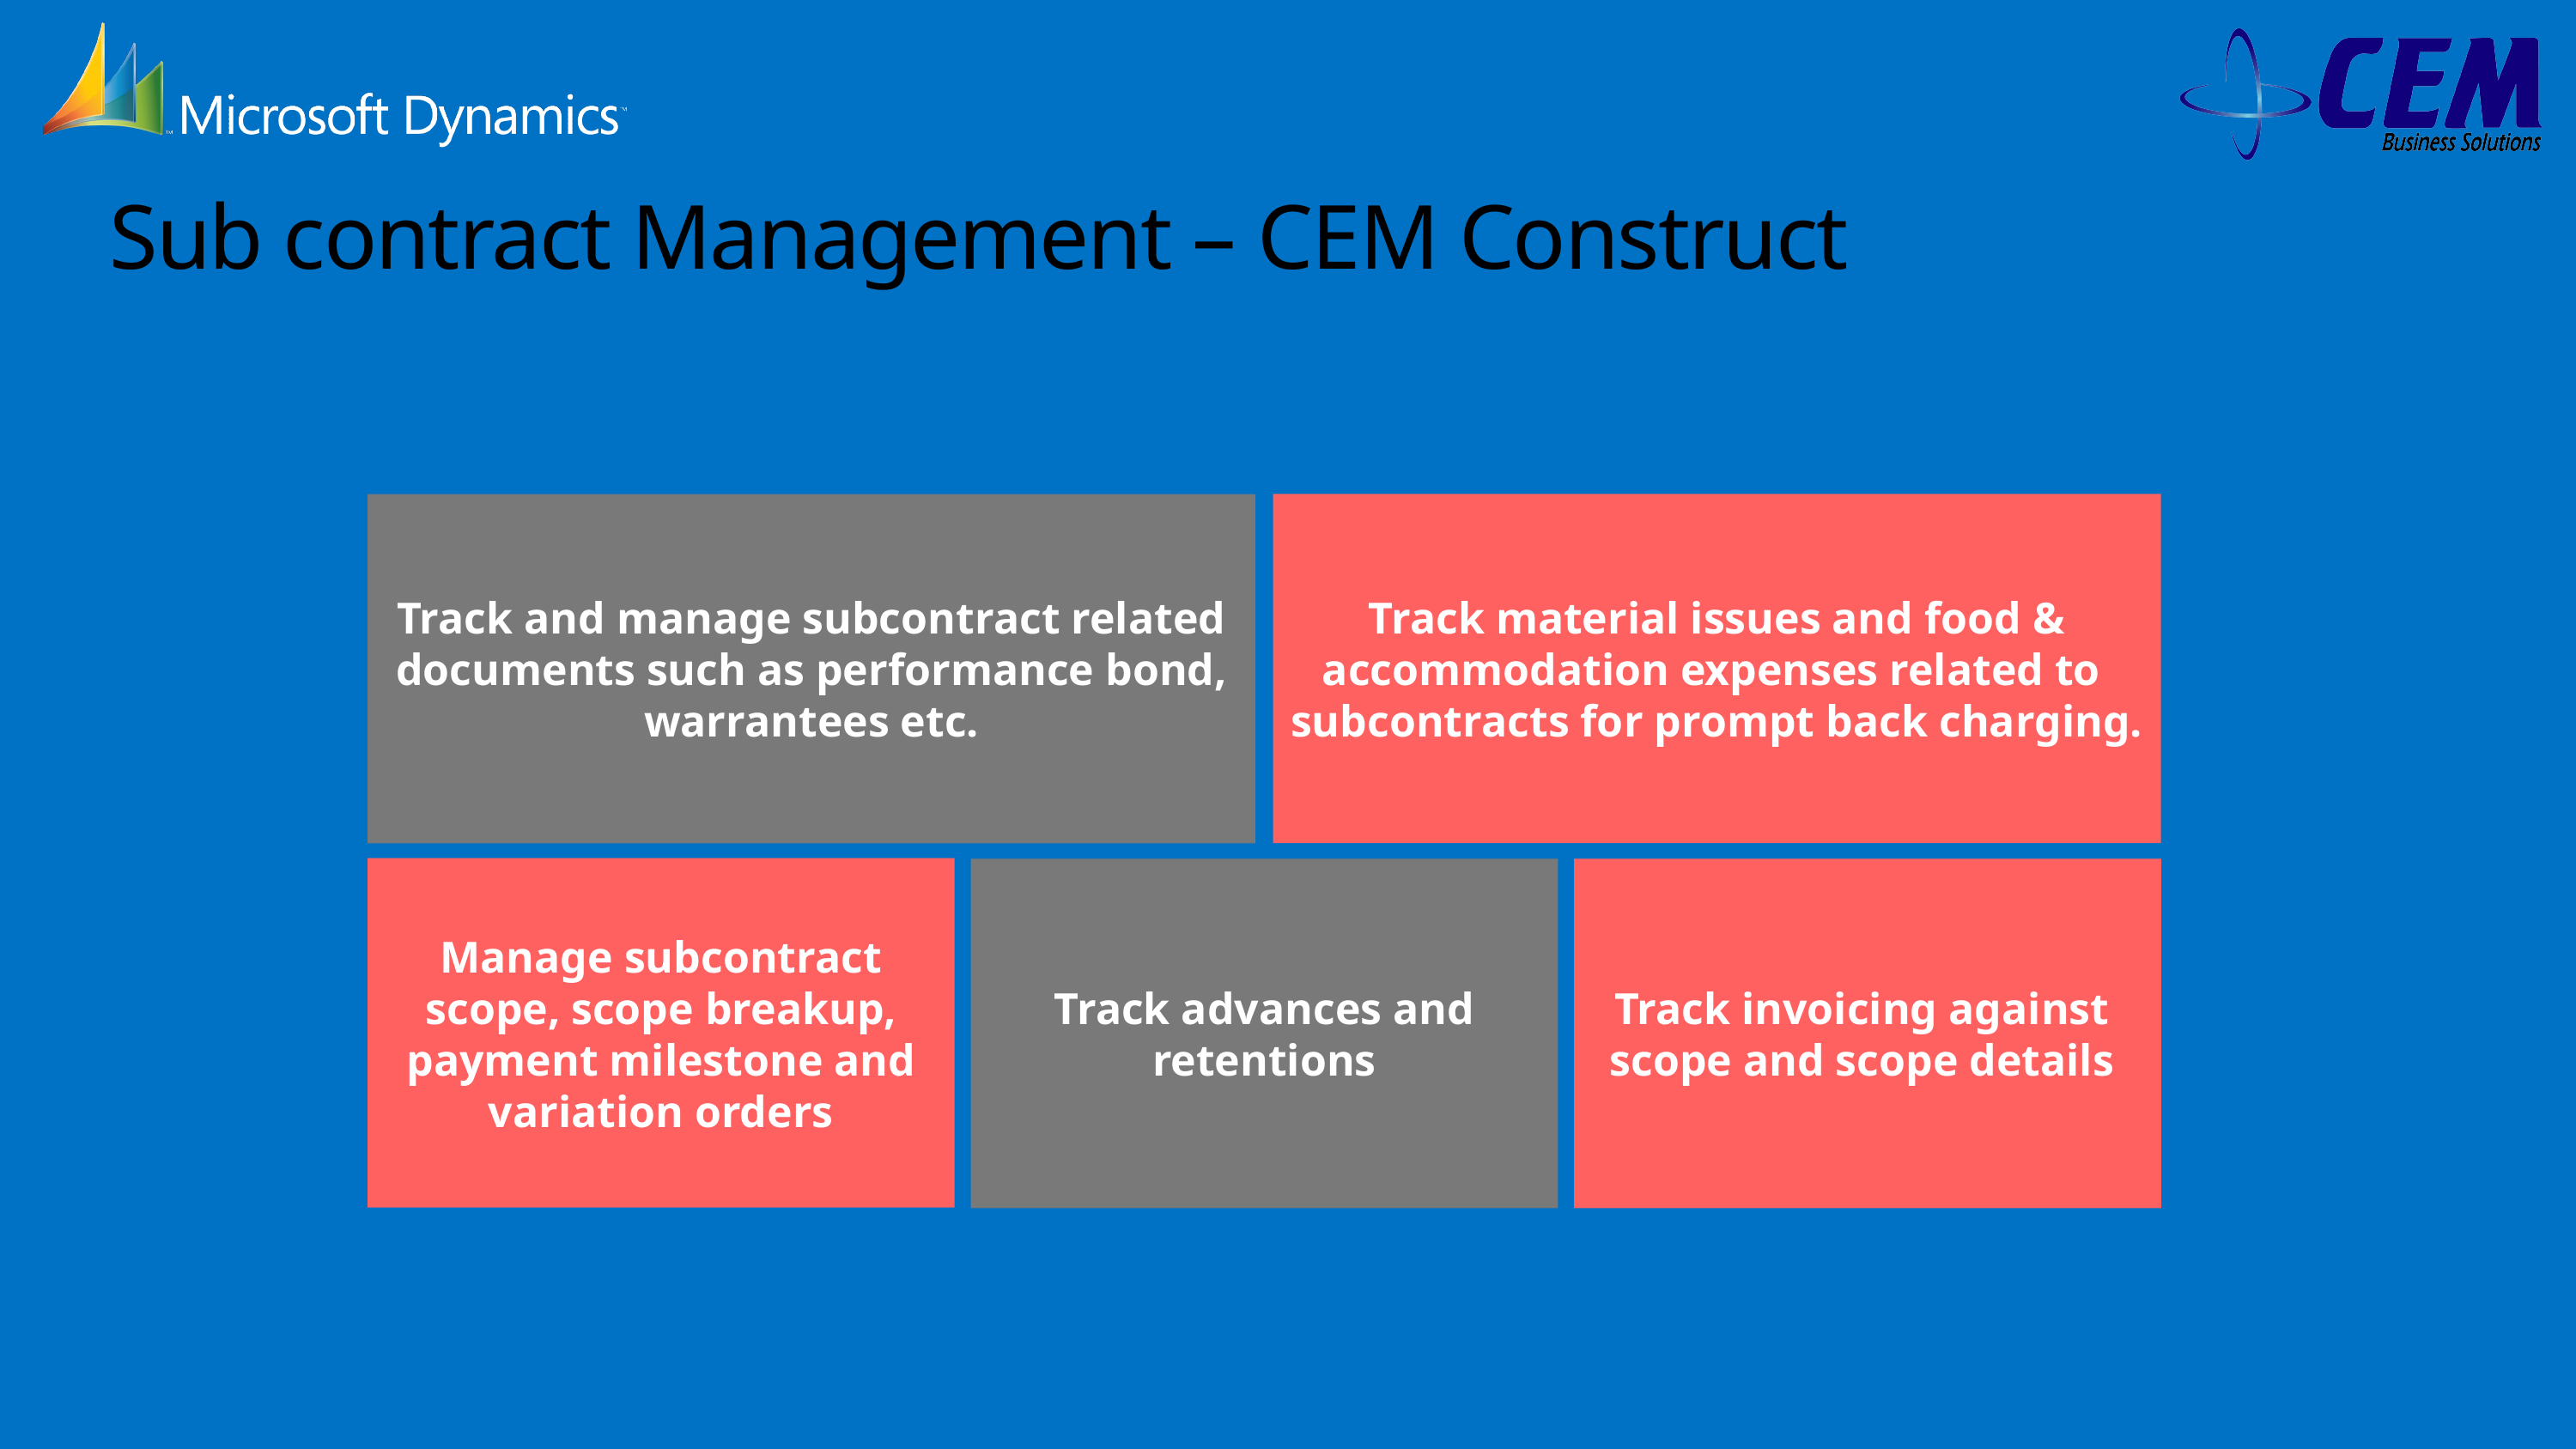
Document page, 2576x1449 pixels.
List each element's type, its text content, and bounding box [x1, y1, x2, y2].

text_box Track material issues and food & accommodation expenses related to subcontracts for prompt back charging. [1271, 492, 2163, 845]
text_box Track and manage subcontract related documents such as performance bond, warrantees etc. [366, 492, 1257, 845]
picture [2166, 0, 2565, 188]
title Sub contract Management – CEM Construct [109, 193, 2466, 290]
text_box Manage subcontract scope, scope breakup, payment milestone and variation orders [366, 856, 957, 1210]
picture [41, 21, 629, 149]
text_box Track invoicing against scope and scope details [1572, 857, 2163, 1210]
text_box Track advances and retentions [969, 857, 1559, 1210]
